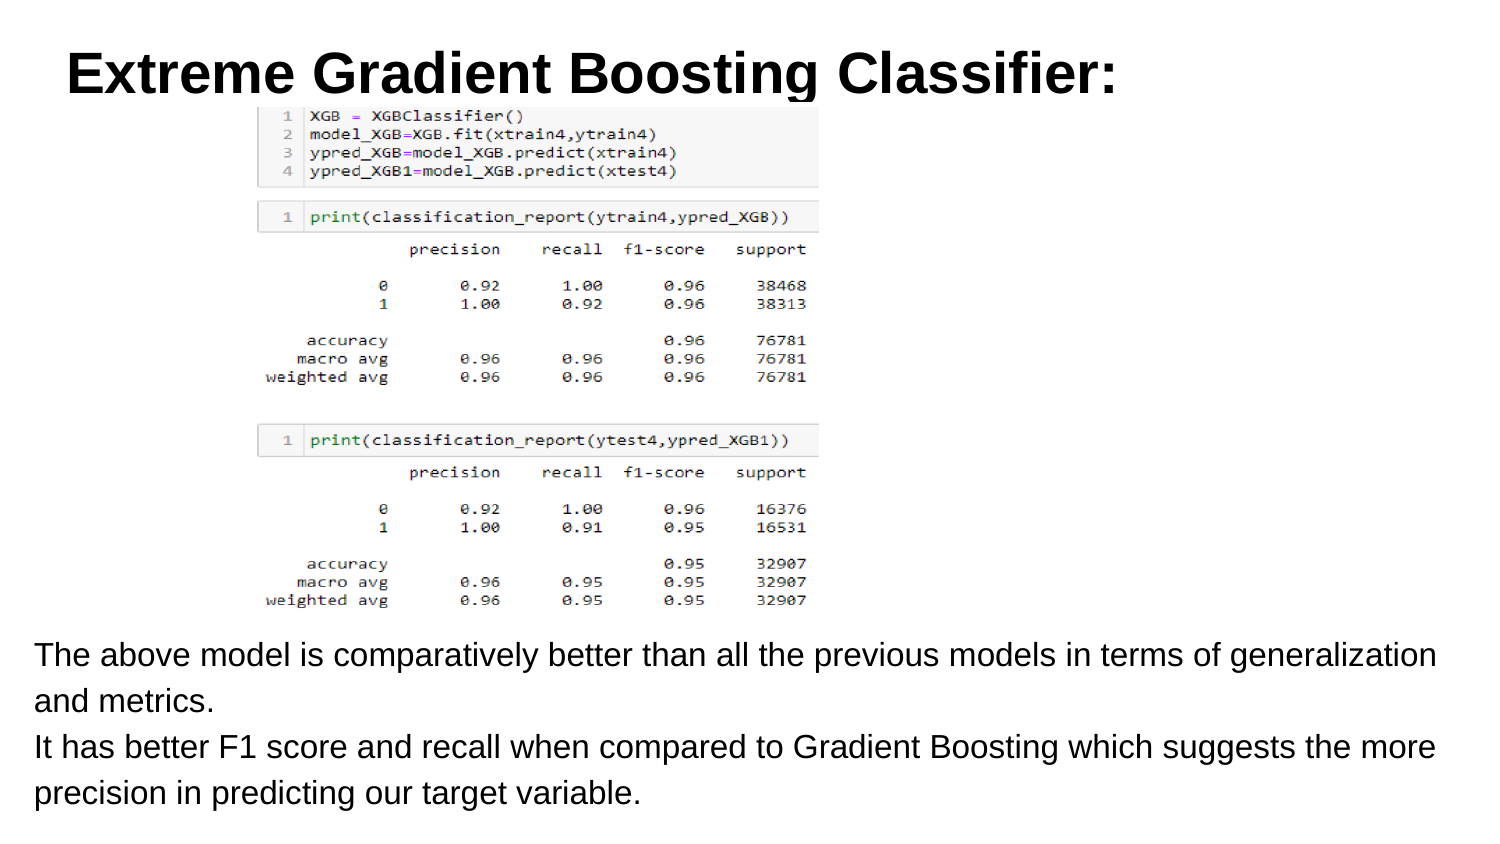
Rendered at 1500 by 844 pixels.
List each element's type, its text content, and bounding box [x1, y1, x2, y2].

picture [251, 101, 819, 615]
list The above model is comparatively better than all the previous models in terms of generalization and metrics. It has better F1 score and recall when compared to Gradient Boosting which suggests the more precision in predicting our target variable. [0, 102, 1488, 844]
title Extreme Gradient Boosting Classifier: [51, 20, 1449, 102]
